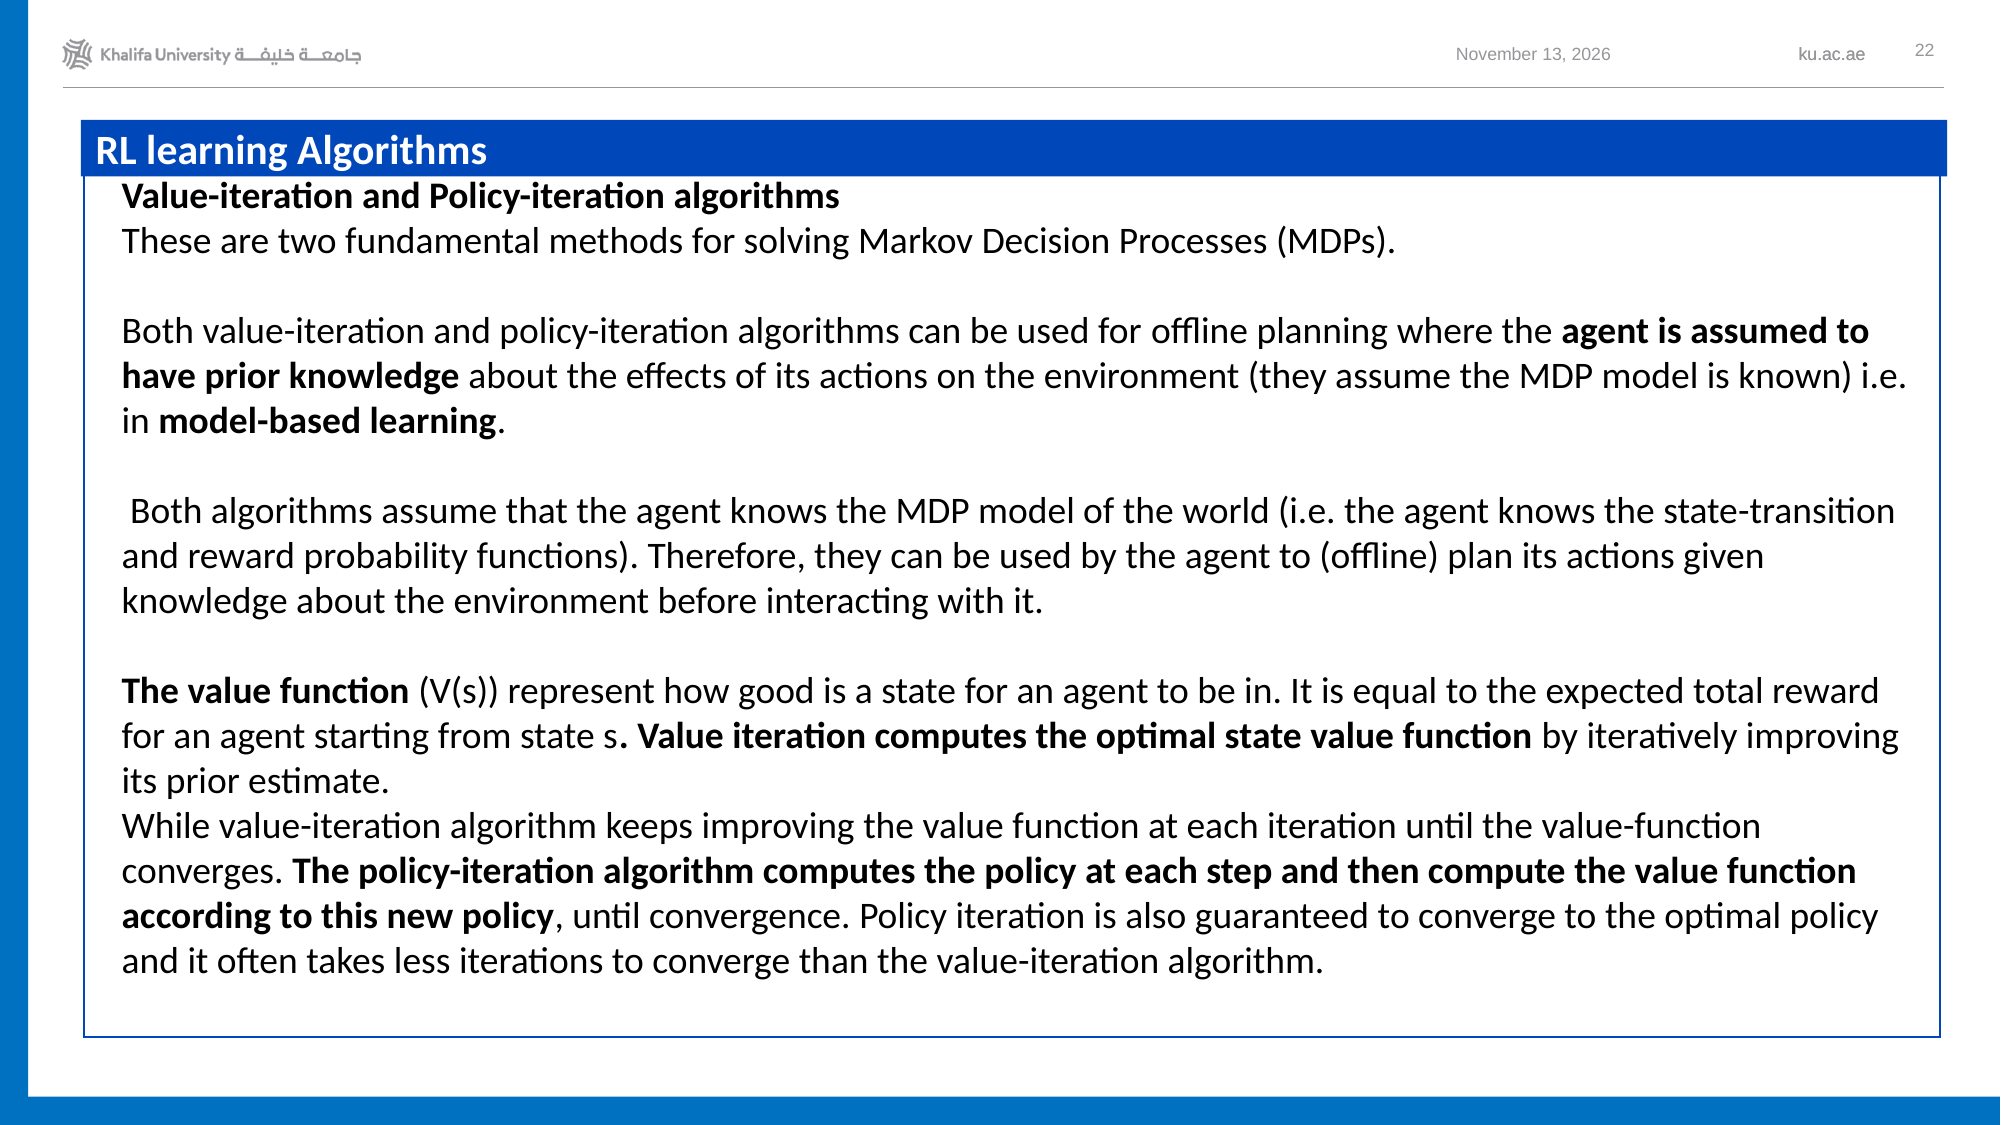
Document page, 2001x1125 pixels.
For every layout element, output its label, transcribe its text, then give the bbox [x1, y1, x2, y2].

picture [62, 38, 361, 70]
text_box [0, 0, 29, 1096]
text_box Value-iteration and Policy-iteration algorithms These are two fundamental methods for solving Markov Decision Processes (MDPs). Both value-iteration and policy-iteration algorithms can be used for offline planning where the agent is assumed to have prior knowledge about the effects of its actions on the environment (they assume the MDP model is known) i.e. in model-based learning. Both algorithms assume that the agent knows the MDP model of the world (i.e. the agent knows the state-transition and reward probability functions). Therefore, they can be used by the agent to (offline) plan its actions given knowledge about the environment before interacting with it. The value function (V(s)) represent how good is a state for an agent to be in. It is equal to the expected total reward for an agent starting from state s. Value iteration computes the optimal state value function by iteratively improving its prior estimate. While value-iteration algorithm keeps improving the value function at each iteration until the value-function converges. The policy-iteration algorithm computes the policy at each step and then compute the value function according to this new policy, until convergence. Policy iteration is also guaranteed to converge to the optimal policy and it often takes less iterations to converge than the value-iteration algorithm. [106, 163, 1931, 1034]
text_box [0, 1096, 2000, 1125]
text_box [102, 488, 278, 767]
text_box RL learning Algorithms [80, 119, 1948, 177]
text_box [83, 177, 1941, 1038]
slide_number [1326, 33, 1611, 74]
slide_number 22 [1881, 29, 1968, 70]
